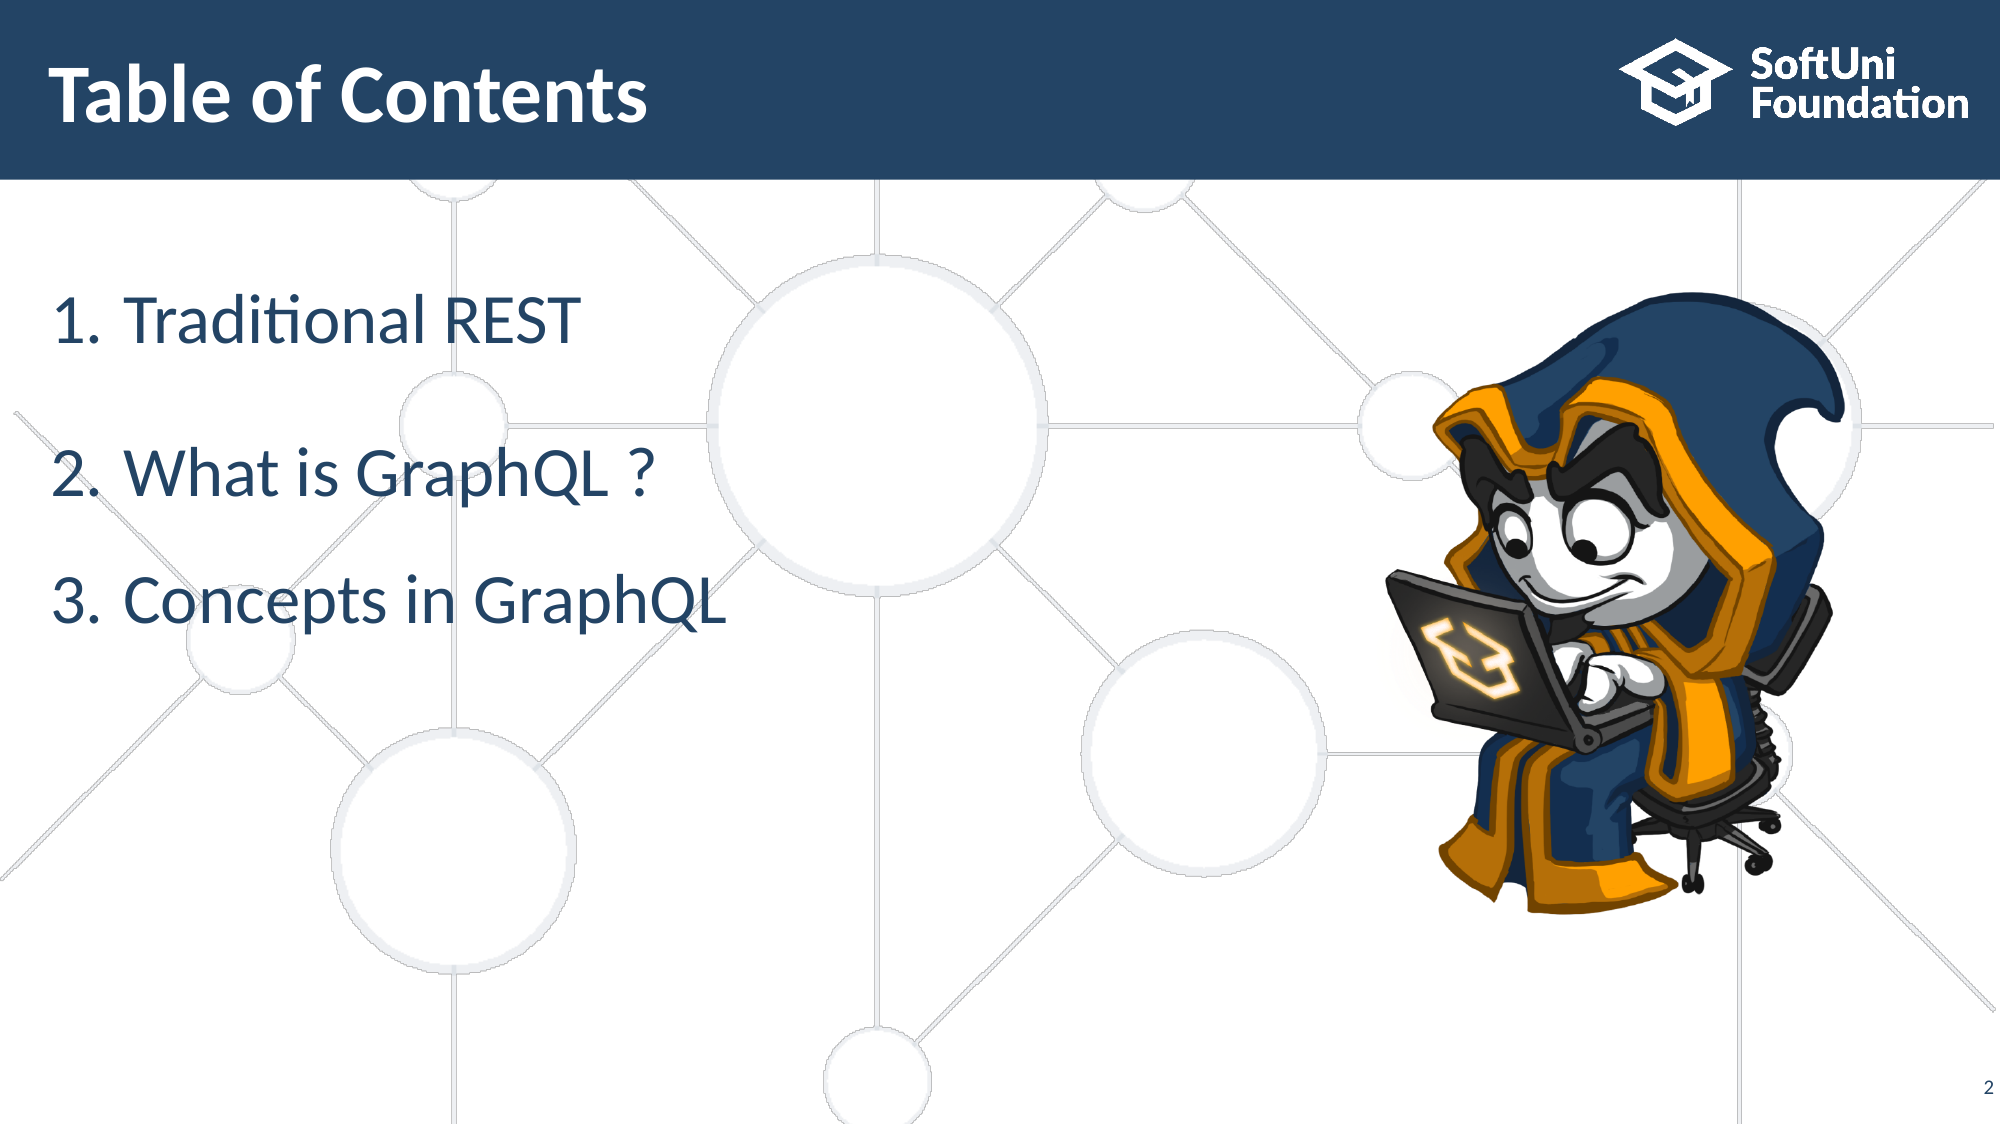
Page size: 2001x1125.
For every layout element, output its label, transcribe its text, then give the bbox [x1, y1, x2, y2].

title Table of Contents [31, 16, 1591, 162]
slide_number ‹#› [1929, 1070, 2000, 1103]
picture [1618, 38, 1968, 126]
picture [0, 180, 2000, 1124]
list Traditional REST What is GraphQL ? Concepts in GraphQL [32, 224, 1375, 1012]
